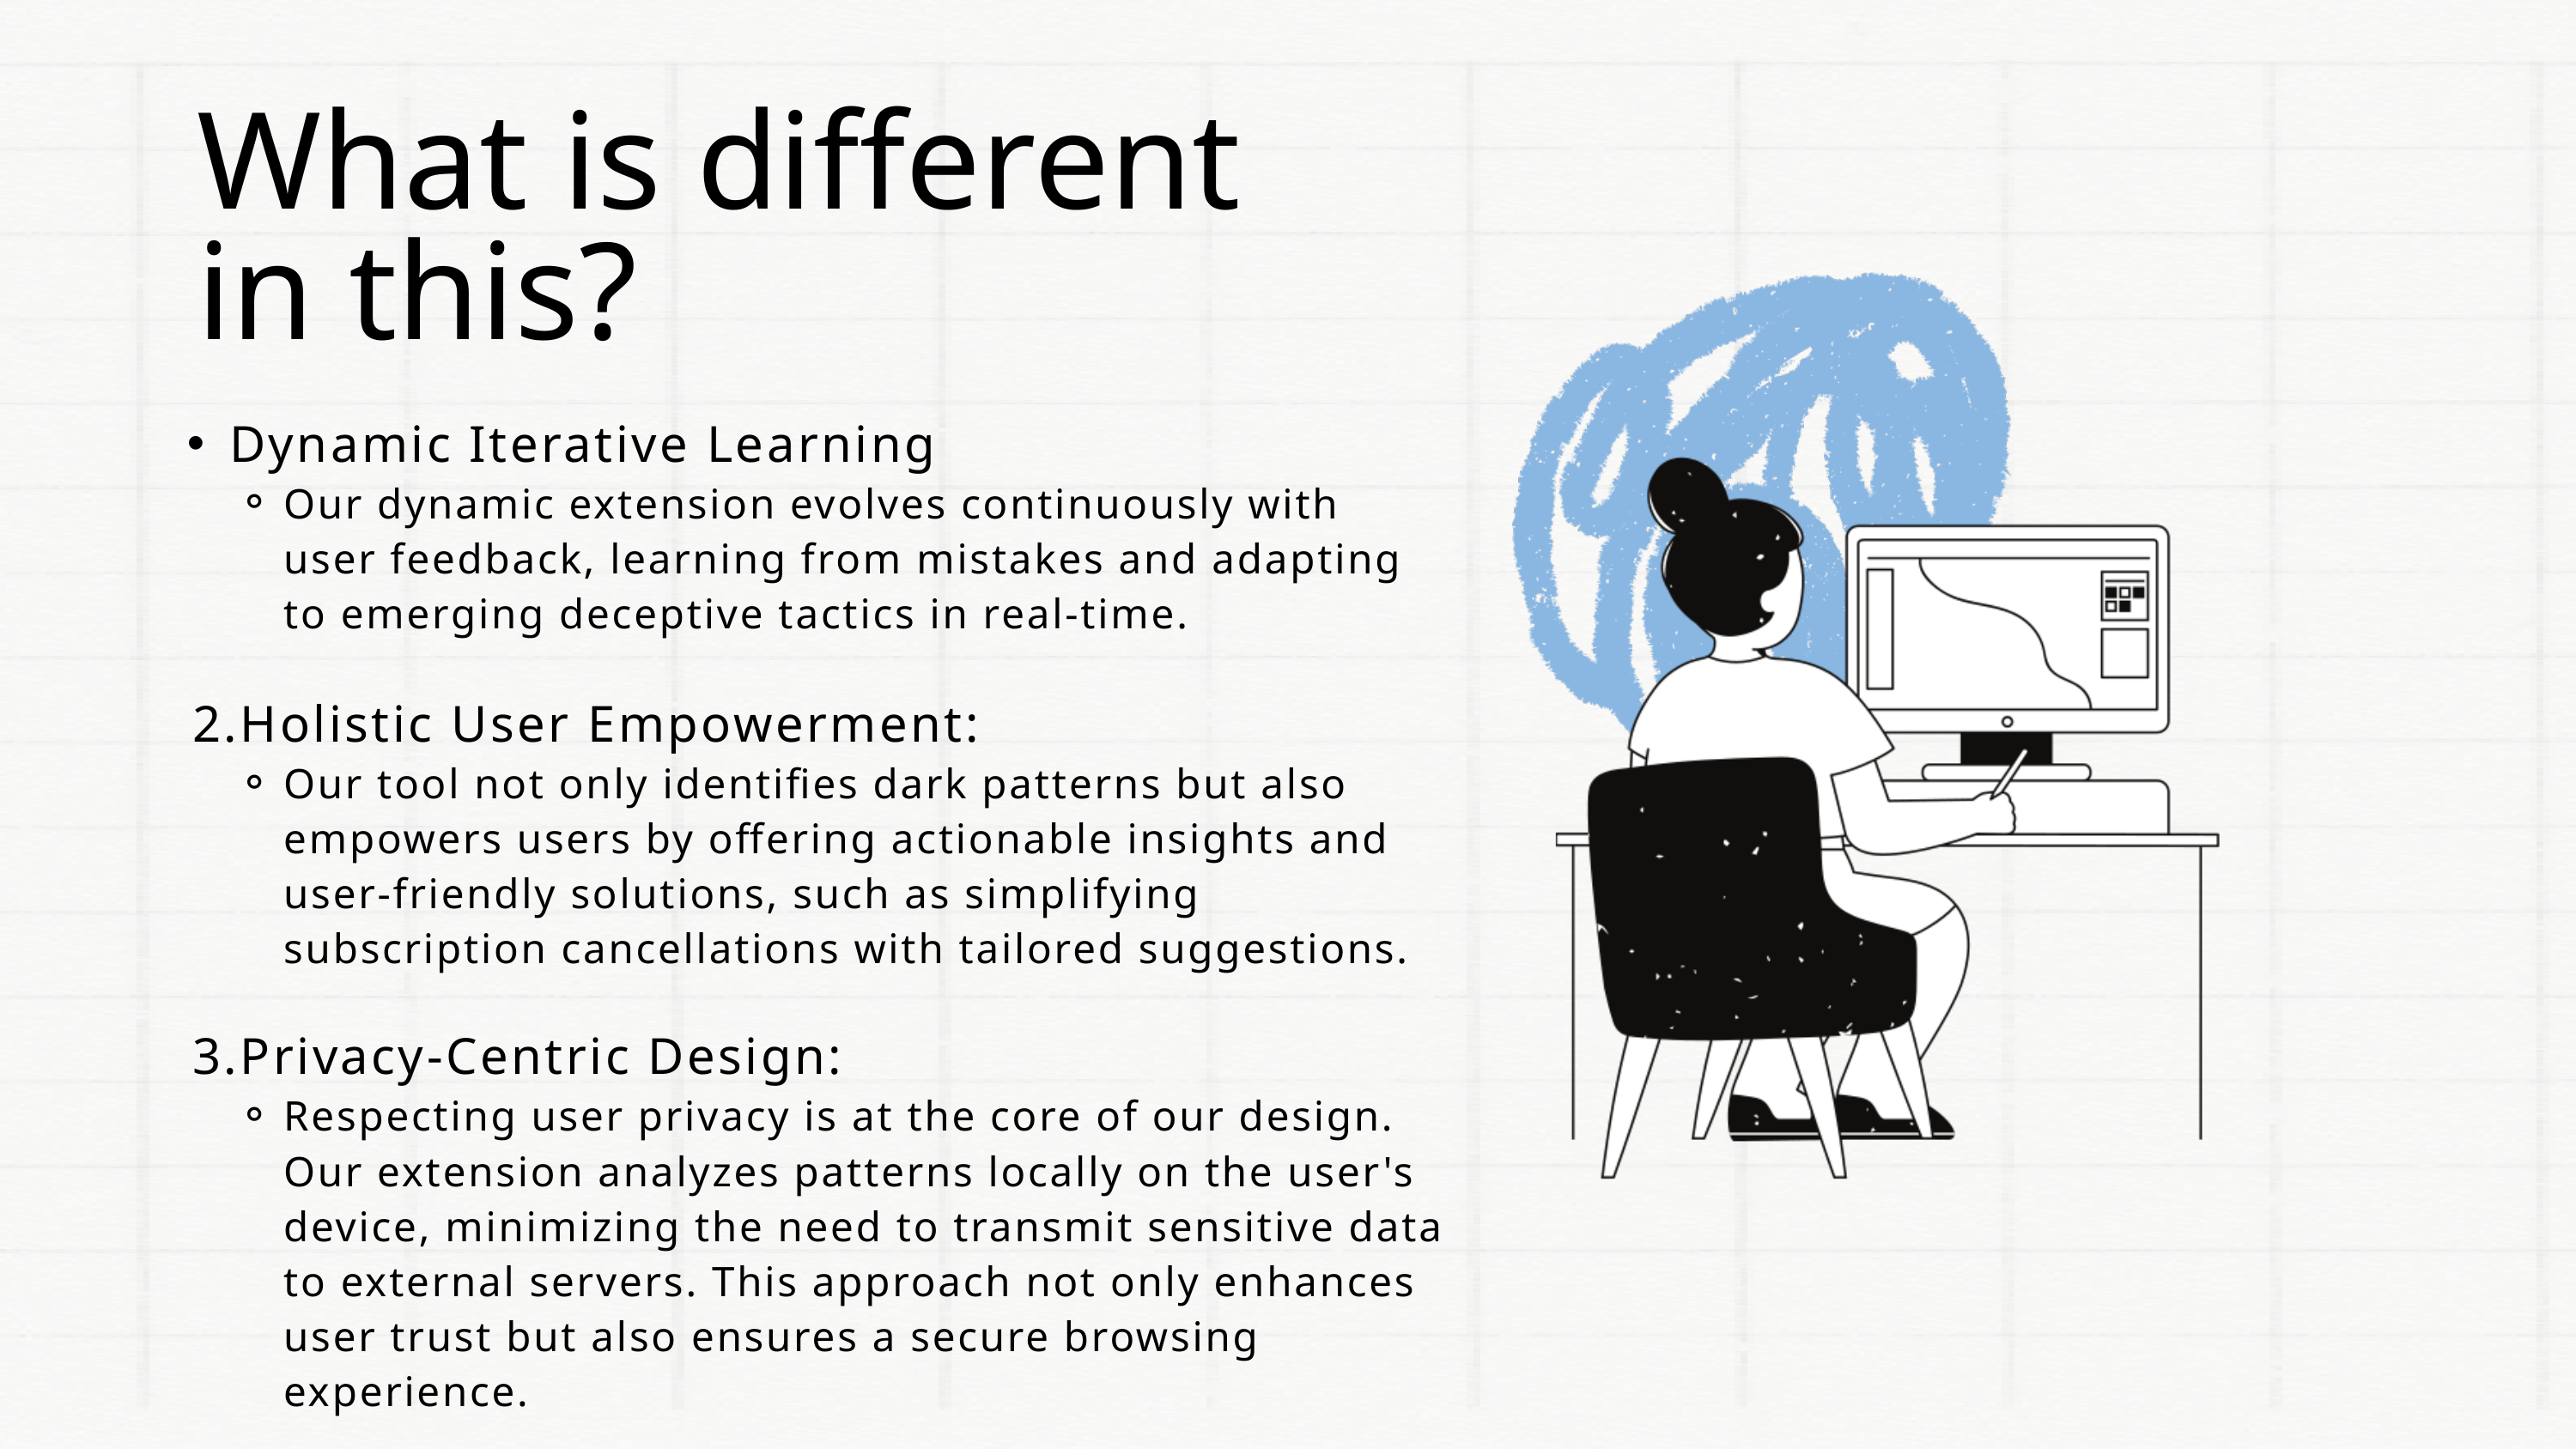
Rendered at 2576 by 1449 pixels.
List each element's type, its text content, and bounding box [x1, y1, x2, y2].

text_box What is different in this? [197, 106, 1337, 367]
text_box [1555, 452, 2220, 1180]
text_box Dynamic Iterative Learning Our dynamic extension evolves continuously with user feedback, learning from mistakes and adapting to emerging deceptive tactics in real-time. 2.Holistic User Empowerment: Our tool not only identifies dark patterns but also empowers users by offering actionable insights and user-friendly solutions, such as simplifying subscription cancellations with tailored suggestions. 3.Privacy-Centric Design: Respecting user privacy is at the core of our design. Our extension analyzes patterns locally on the user's device, minimizing the need to transmit sensitive data to external servers. This approach not only enhances user trust but also ensures a secure browsing experience. [144, 404, 1449, 1449]
text_box [0, 0, 2576, 1449]
text_box [1511, 271, 2013, 777]
